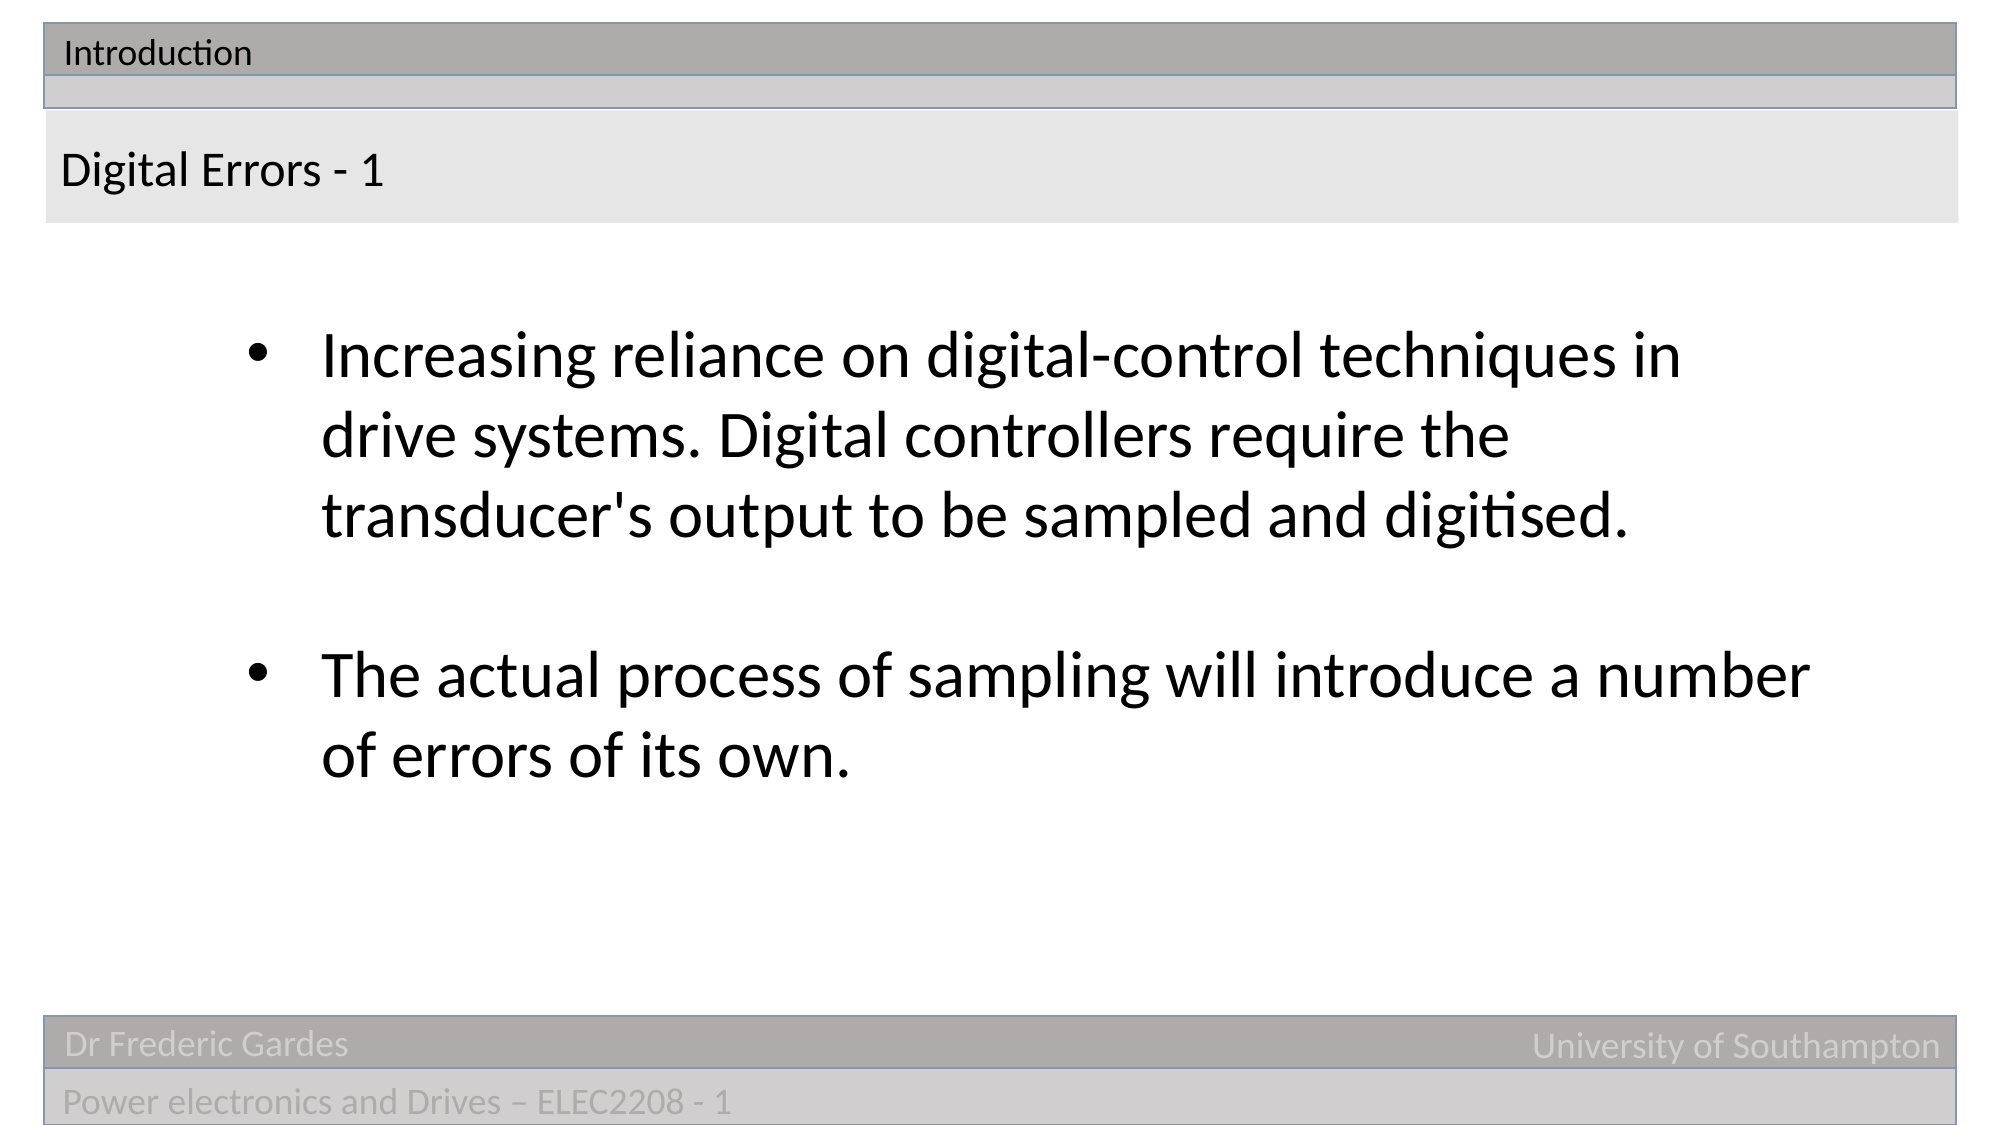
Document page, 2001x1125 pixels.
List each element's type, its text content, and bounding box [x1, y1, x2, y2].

text_box Digital Errors - 1 [45, 109, 1959, 224]
text_box Increasing reliance on digital-control techniques in drive systems. Digital controllers require the transducer's output to be sampled and digitised. The actual process of sampling will introduce a number of errors of its own. [231, 303, 1848, 799]
text_box Introduction [49, 20, 269, 81]
